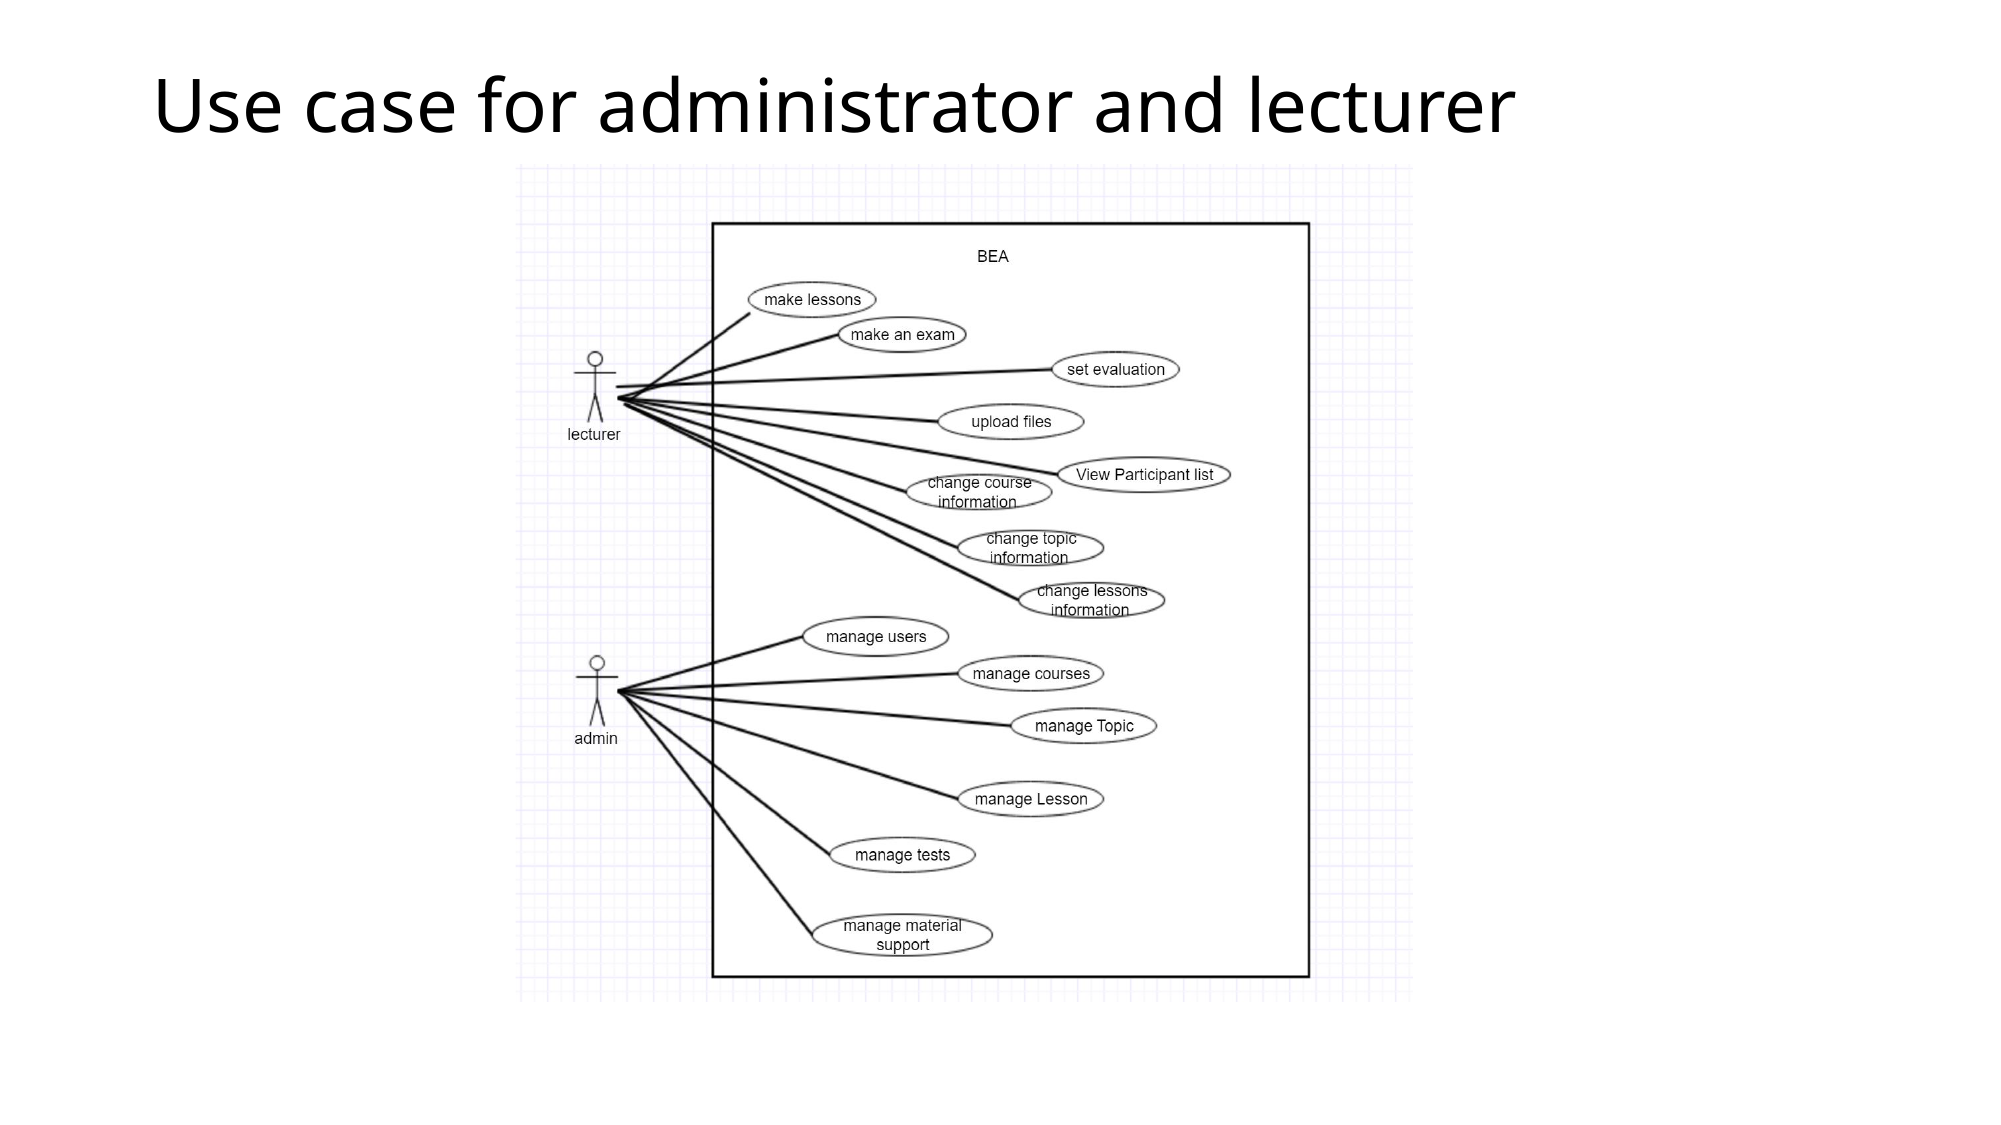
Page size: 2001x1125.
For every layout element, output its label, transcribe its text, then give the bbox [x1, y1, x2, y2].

title Use case for administrator and lecturer [137, 59, 1791, 157]
picture [515, 164, 1413, 1002]
